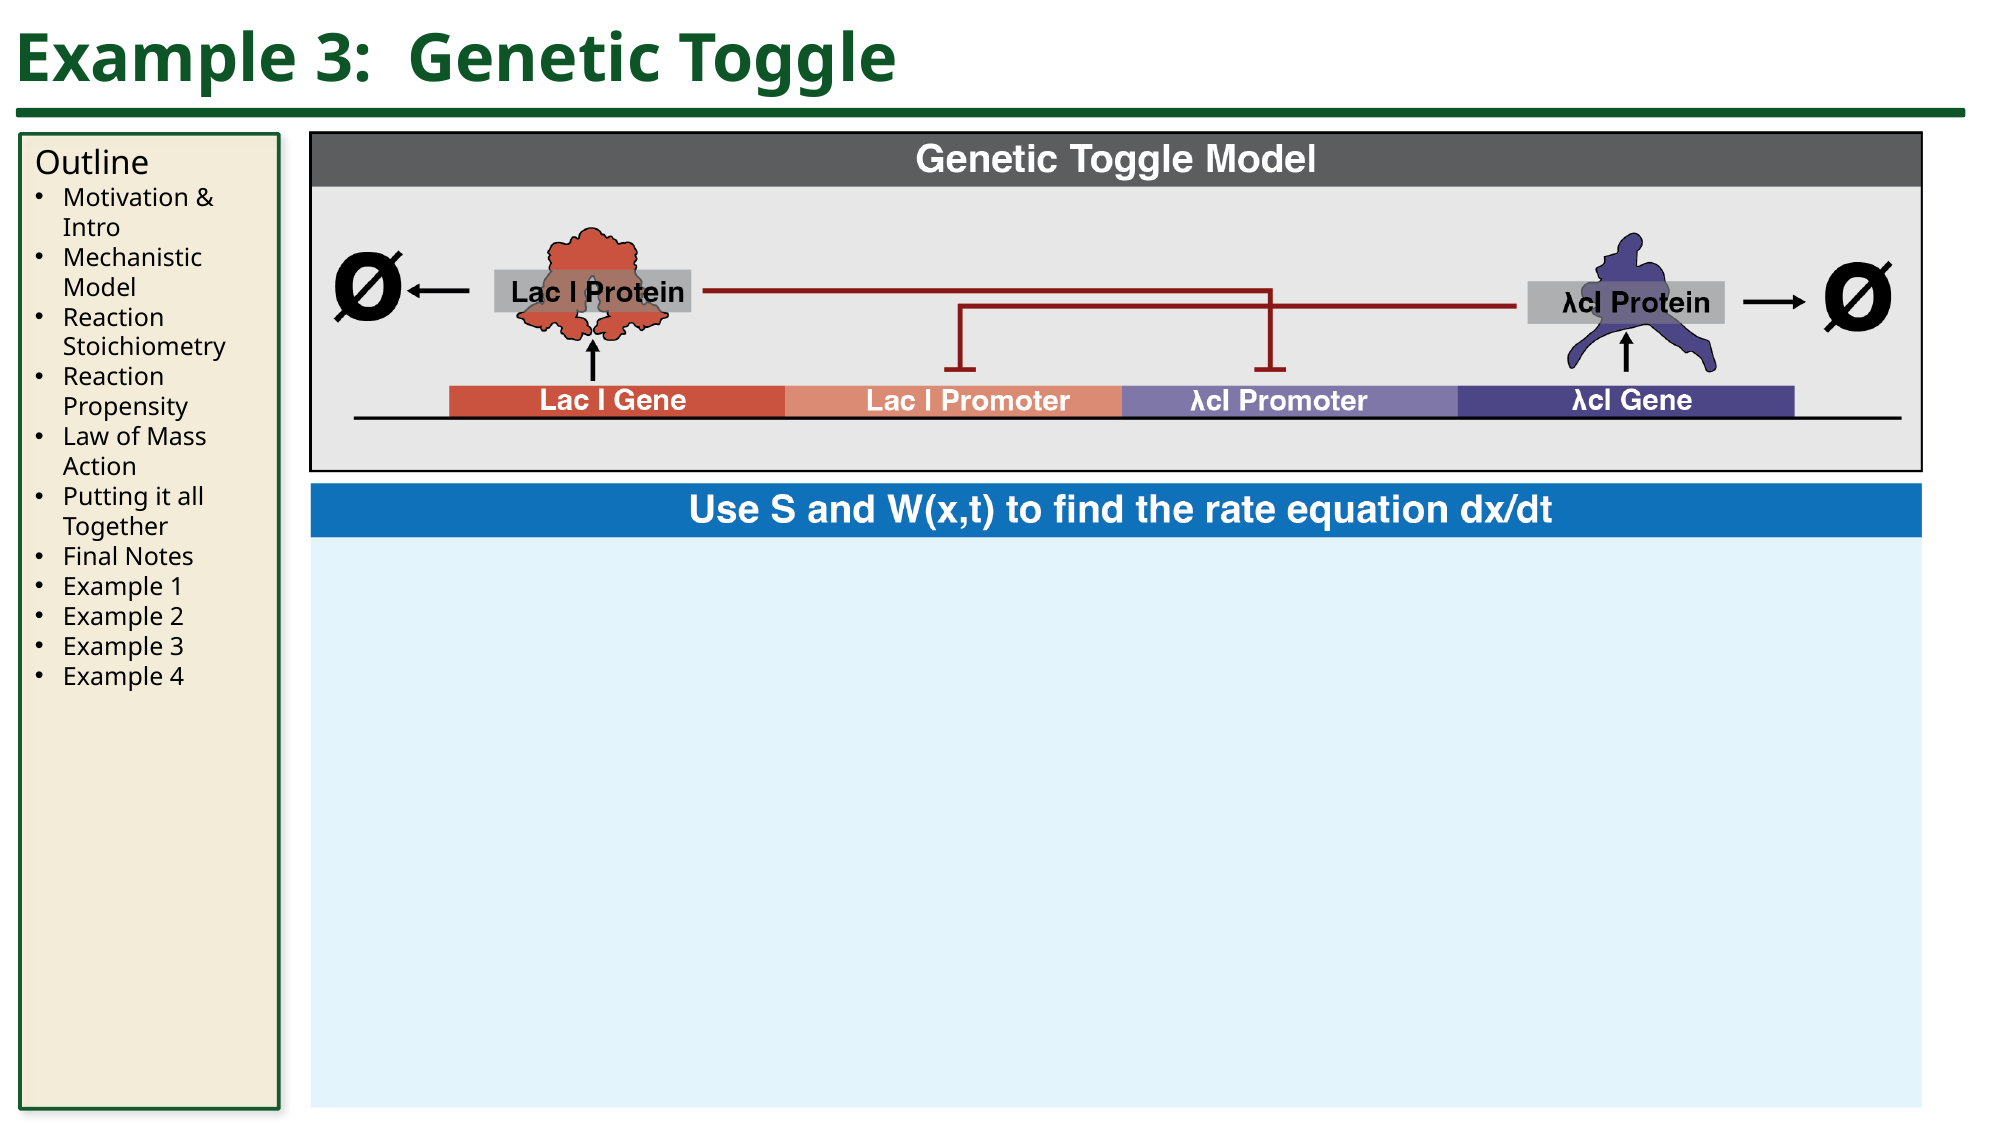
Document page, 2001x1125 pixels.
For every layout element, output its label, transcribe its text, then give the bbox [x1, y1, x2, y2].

picture [309, 131, 1923, 1108]
text_box Example 3: Genetic Toggle [0, 7, 1951, 183]
text_box [15, 107, 1966, 118]
text_box Outline Motivation & Intro Mechanistic Model Reaction Stoichiometry Reaction Propensity Law of Mass Action Putting it all Together Final Notes Example 1 Example 2 Example 3 Example 4 [19, 133, 279, 853]
text_box [19, 853, 279, 1109]
